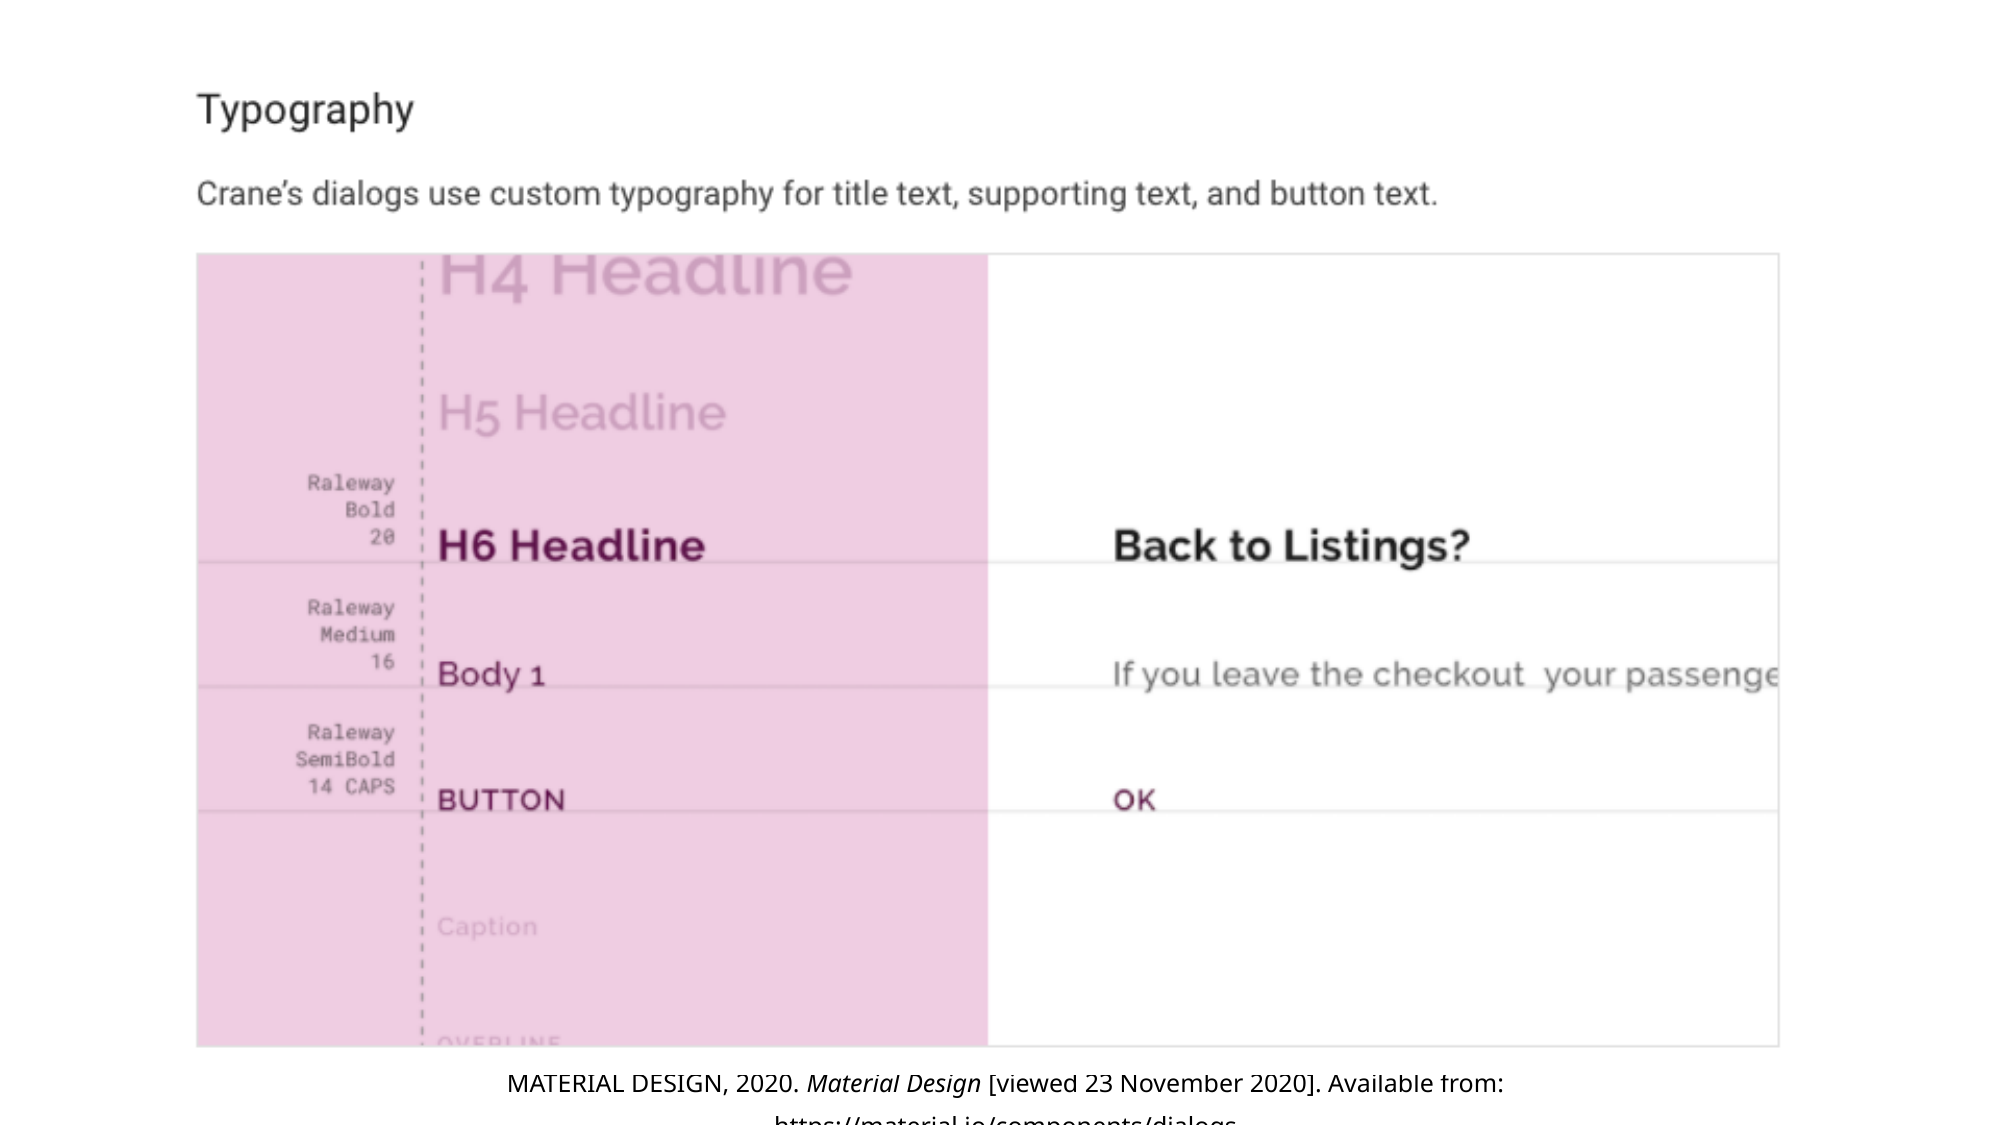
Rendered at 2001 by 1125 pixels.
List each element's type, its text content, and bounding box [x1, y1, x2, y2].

picture [153, 49, 1847, 1076]
text_box MATERIAL DESIGN, 2020. Material Design [viewed 23 November 2020]. Available from: https://material.io/components/dialogs‌ [278, 1076, 1734, 1125]
